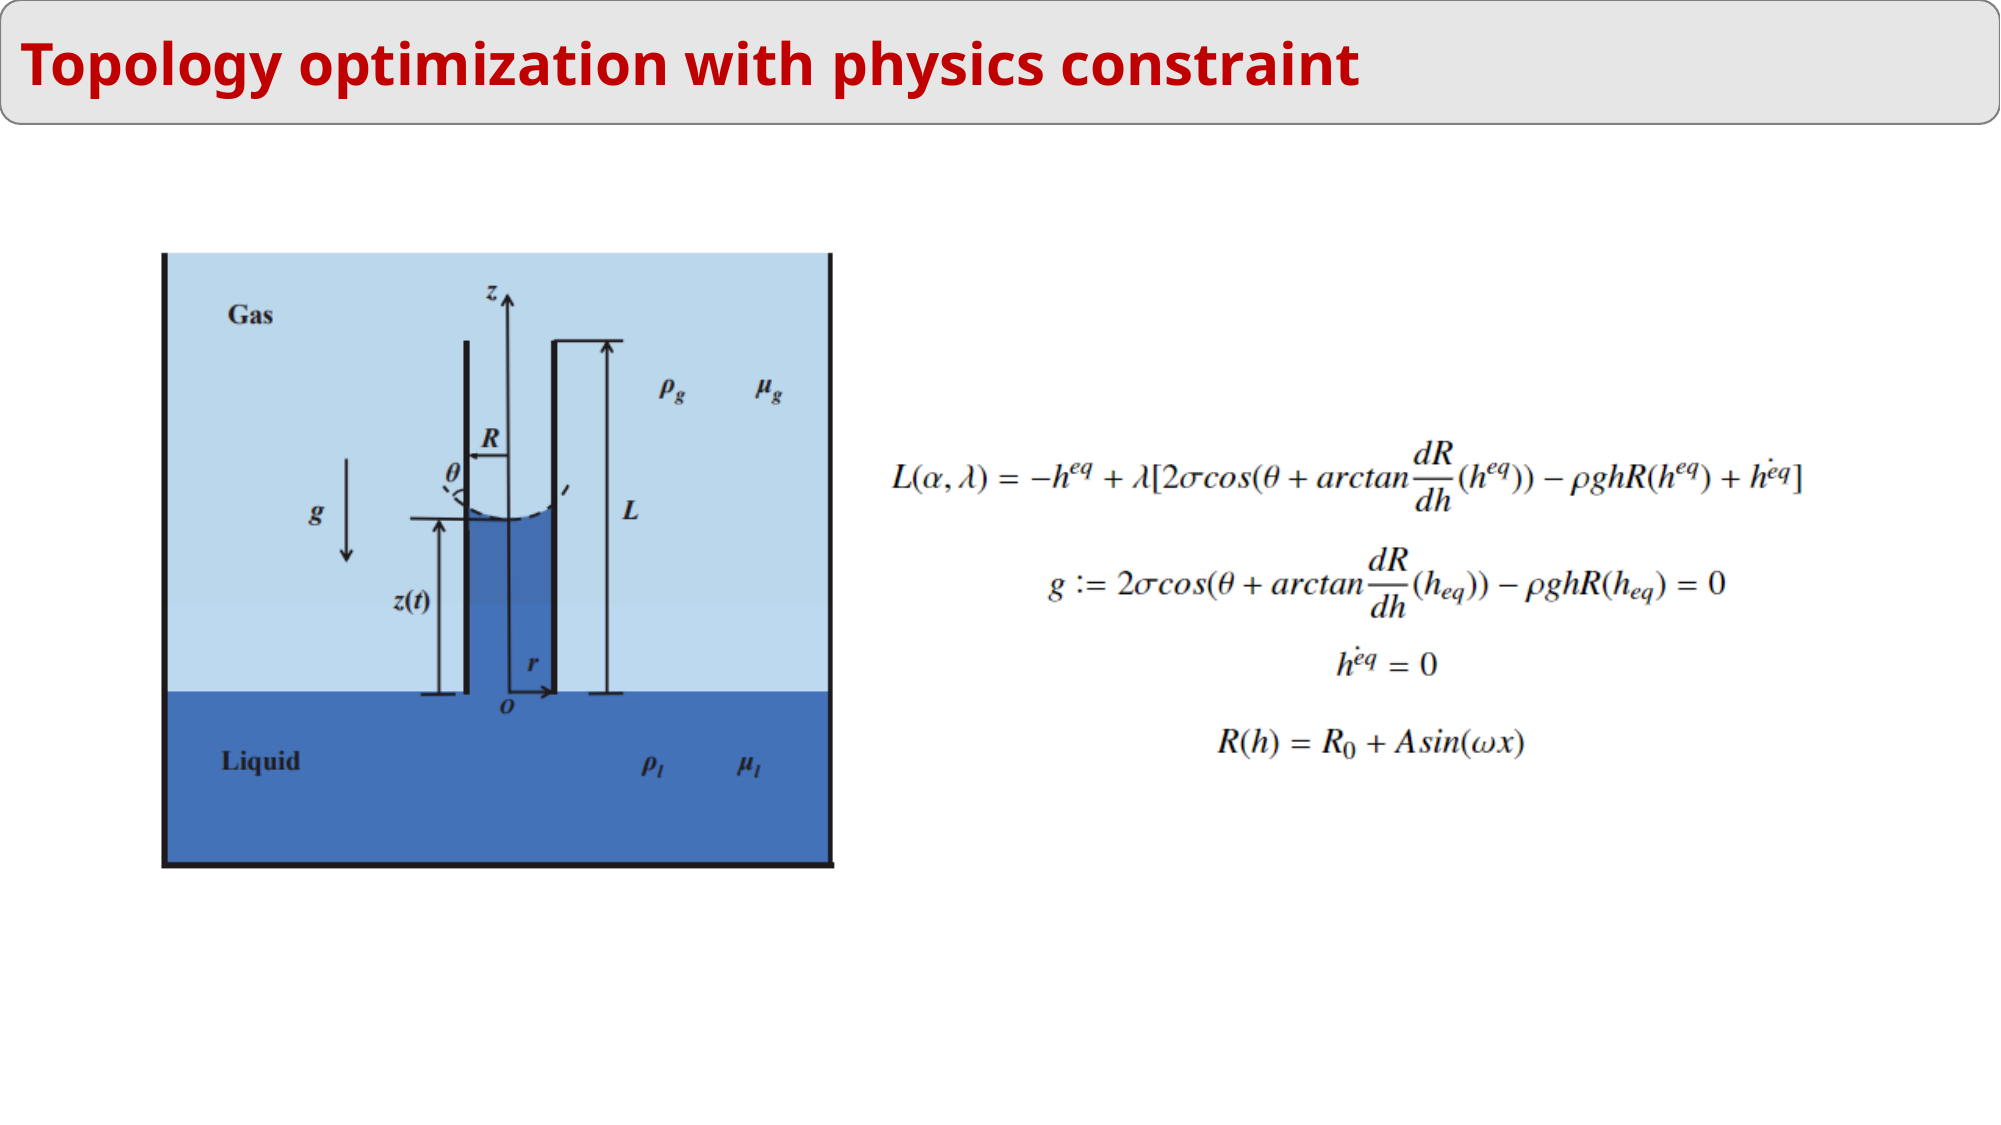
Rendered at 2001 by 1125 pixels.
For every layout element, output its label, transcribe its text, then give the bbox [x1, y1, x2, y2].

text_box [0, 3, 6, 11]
picture [132, 236, 1833, 889]
picture [1209, 715, 1537, 772]
text_box Topology optimization with physics constraint [0, 0, 2000, 125]
